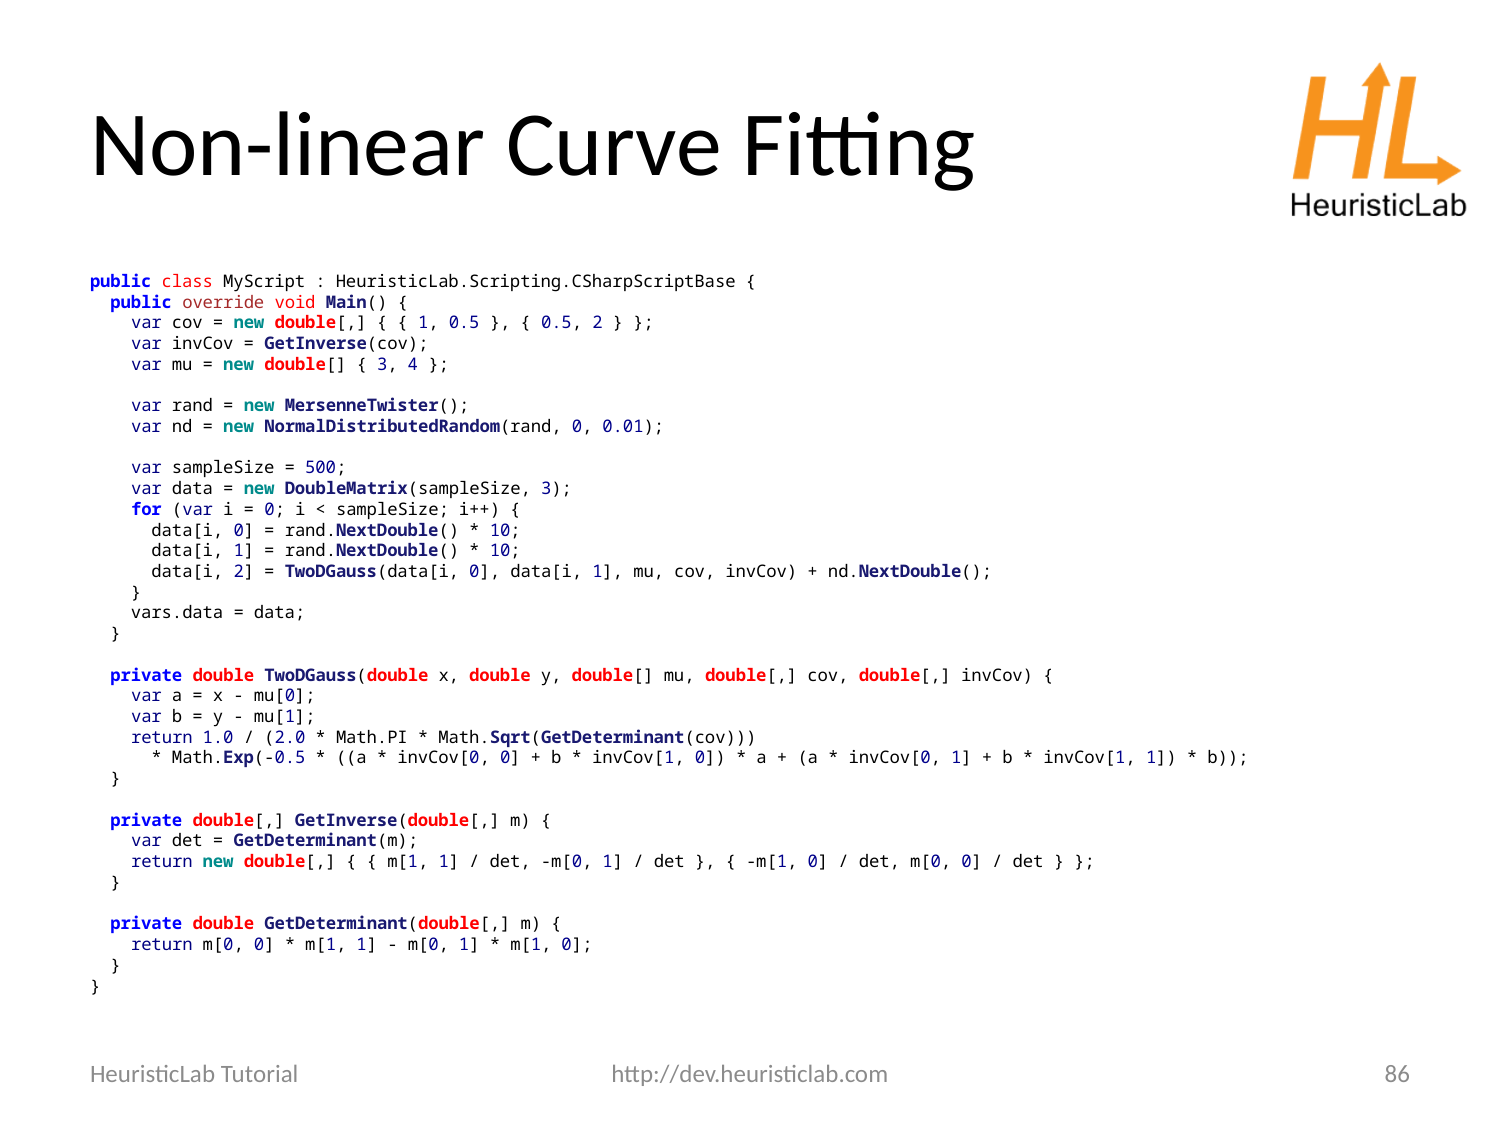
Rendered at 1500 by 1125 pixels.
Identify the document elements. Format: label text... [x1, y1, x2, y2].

slide_number HeuristicLab Tutorial [75, 1042, 425, 1103]
title Non-linear Curve Fitting [75, 45, 1282, 233]
list public class MyScript : HeuristicLab.Scripting.CSharpScriptBase { public override void Main() { var cov = new double[,] { { 1, 0.5 }, { 0.5, 2 } }; var invCov = GetInverse(cov); var mu = new double[] { 3, 4 }; var rand = new MersenneTwister(); var nd = new NormalDistributedRandom(rand, 0, 0.01); var sampleSize = 500; var data = new DoubleMatrix(sampleSize, 3); for (var i = 0; i < sampleSize; i++) { data[i, 0] = rand.NextDouble() * 10; data[i, 1] = rand.NextDouble() * 10; data[i, 2] = TwoDGauss(data[i, 0], data[i, 1], mu, cov, invCov) + nd.NextDouble(); } vars.data = data; } private double TwoDGauss(double x, double y, double[] mu, double[,] cov, double[,] invCov) { var a = x - mu[0]; var b = y - mu[1]; return 1.0 / (2.0 * Math.PI * Math.Sqrt(GetDeterminant(cov))) * Math.Exp(-0.5 * ((a * invCov[0, 0] + b * invCov[1, 0]) * a + (a * invCov[0, 1] + b * invCov[1, 1]) * b)); } private double[,] GetInverse(double[,] m) { var det = GetDeterminant(m); return new double[,] { { m[1, 1] / det, -m[0, 1] / det }, { -m[1, 0] / det, m[0, 0] / det } }; } private double GetDeterminant(double[,] m) { return m[0, 0] * m[1, 1] - m[0, 1] * m[1, 0]; } } [75, 262, 1425, 1005]
picture [1281, 27, 1474, 244]
footer http://dev.heuristiclab.com [512, 1042, 988, 1103]
slide_number 86 [1074, 1042, 1425, 1103]
